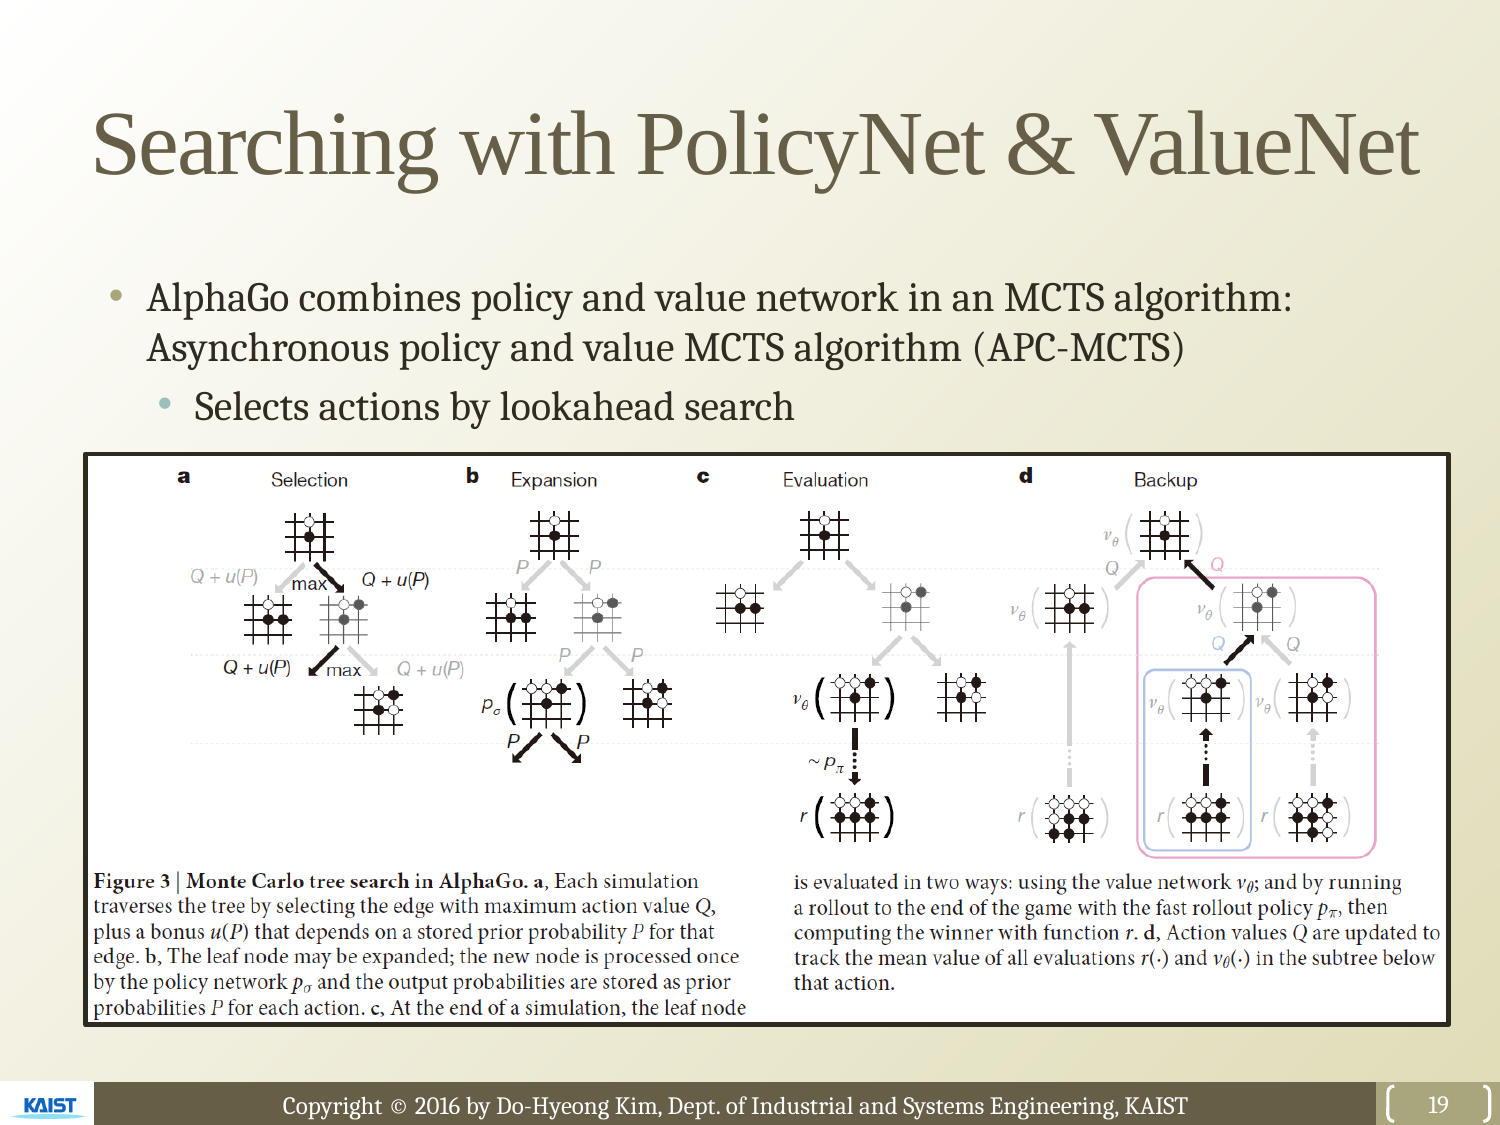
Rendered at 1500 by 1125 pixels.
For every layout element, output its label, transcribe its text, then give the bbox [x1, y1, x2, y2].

title Searching with PolicyNet & ValueNet [75, 45, 1459, 232]
picture [87, 455, 1447, 1023]
slide_number 19 [1386, 1084, 1492, 1123]
picture [0, 1081, 94, 1125]
list AlphaGo combines policy and value network in an MCTS algorithm: Asynchronous policy and value MCTS algorithm (APC-MCTS) Selects actions by lookahead search [75, 262, 1459, 1071]
